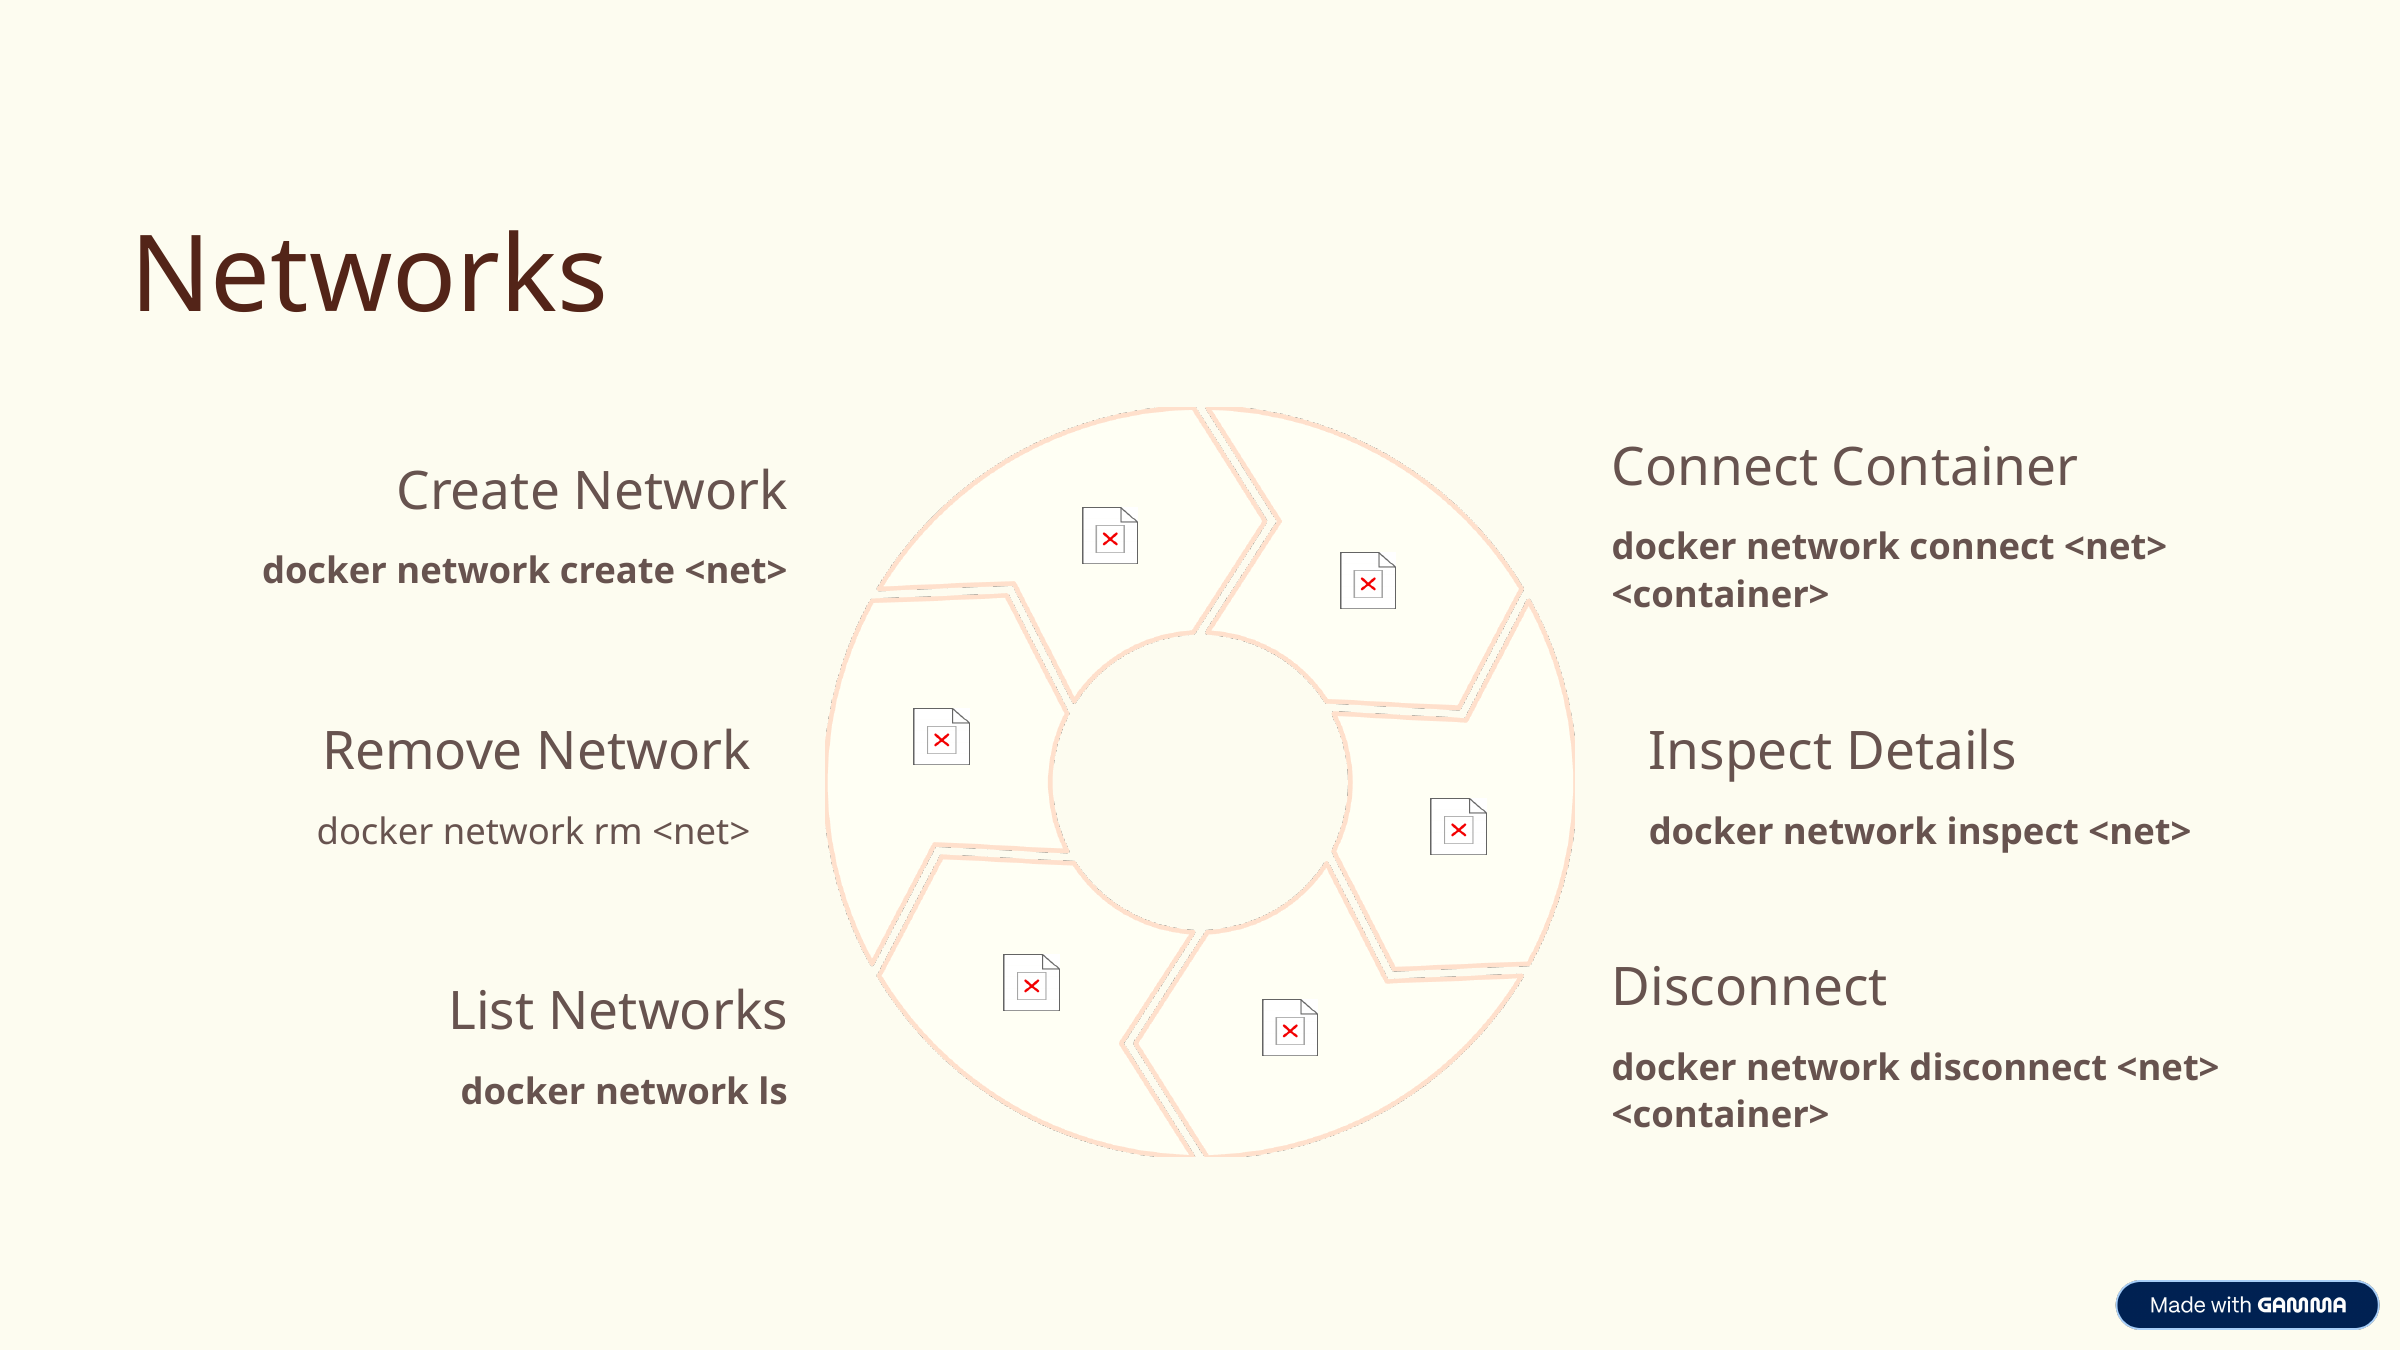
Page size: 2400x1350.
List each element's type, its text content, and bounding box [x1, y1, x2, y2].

text_box Networks [130, 193, 1200, 333]
text_box Create Network [253, 451, 789, 521]
text_box docker network create <net> [130, 543, 789, 592]
text_box Inspect Details [1648, 711, 2184, 782]
text_box docker network disconnect <net> <container> [1611, 1039, 2270, 1137]
text_box docker network connect <net> <container> [1611, 519, 2270, 616]
text_box docker network ls [130, 1063, 789, 1112]
text_box Disconnect [1611, 947, 2147, 1018]
text_box docker network inspect <net> [1648, 803, 2270, 852]
picture [2106, 1271, 2389, 1339]
text_box List Networks [253, 971, 789, 1042]
text_box Remove Network [216, 711, 752, 782]
picture [825, 407, 1575, 1157]
text_box docker network rm <net> [130, 803, 752, 852]
text_box Connect Container [1611, 427, 2147, 497]
